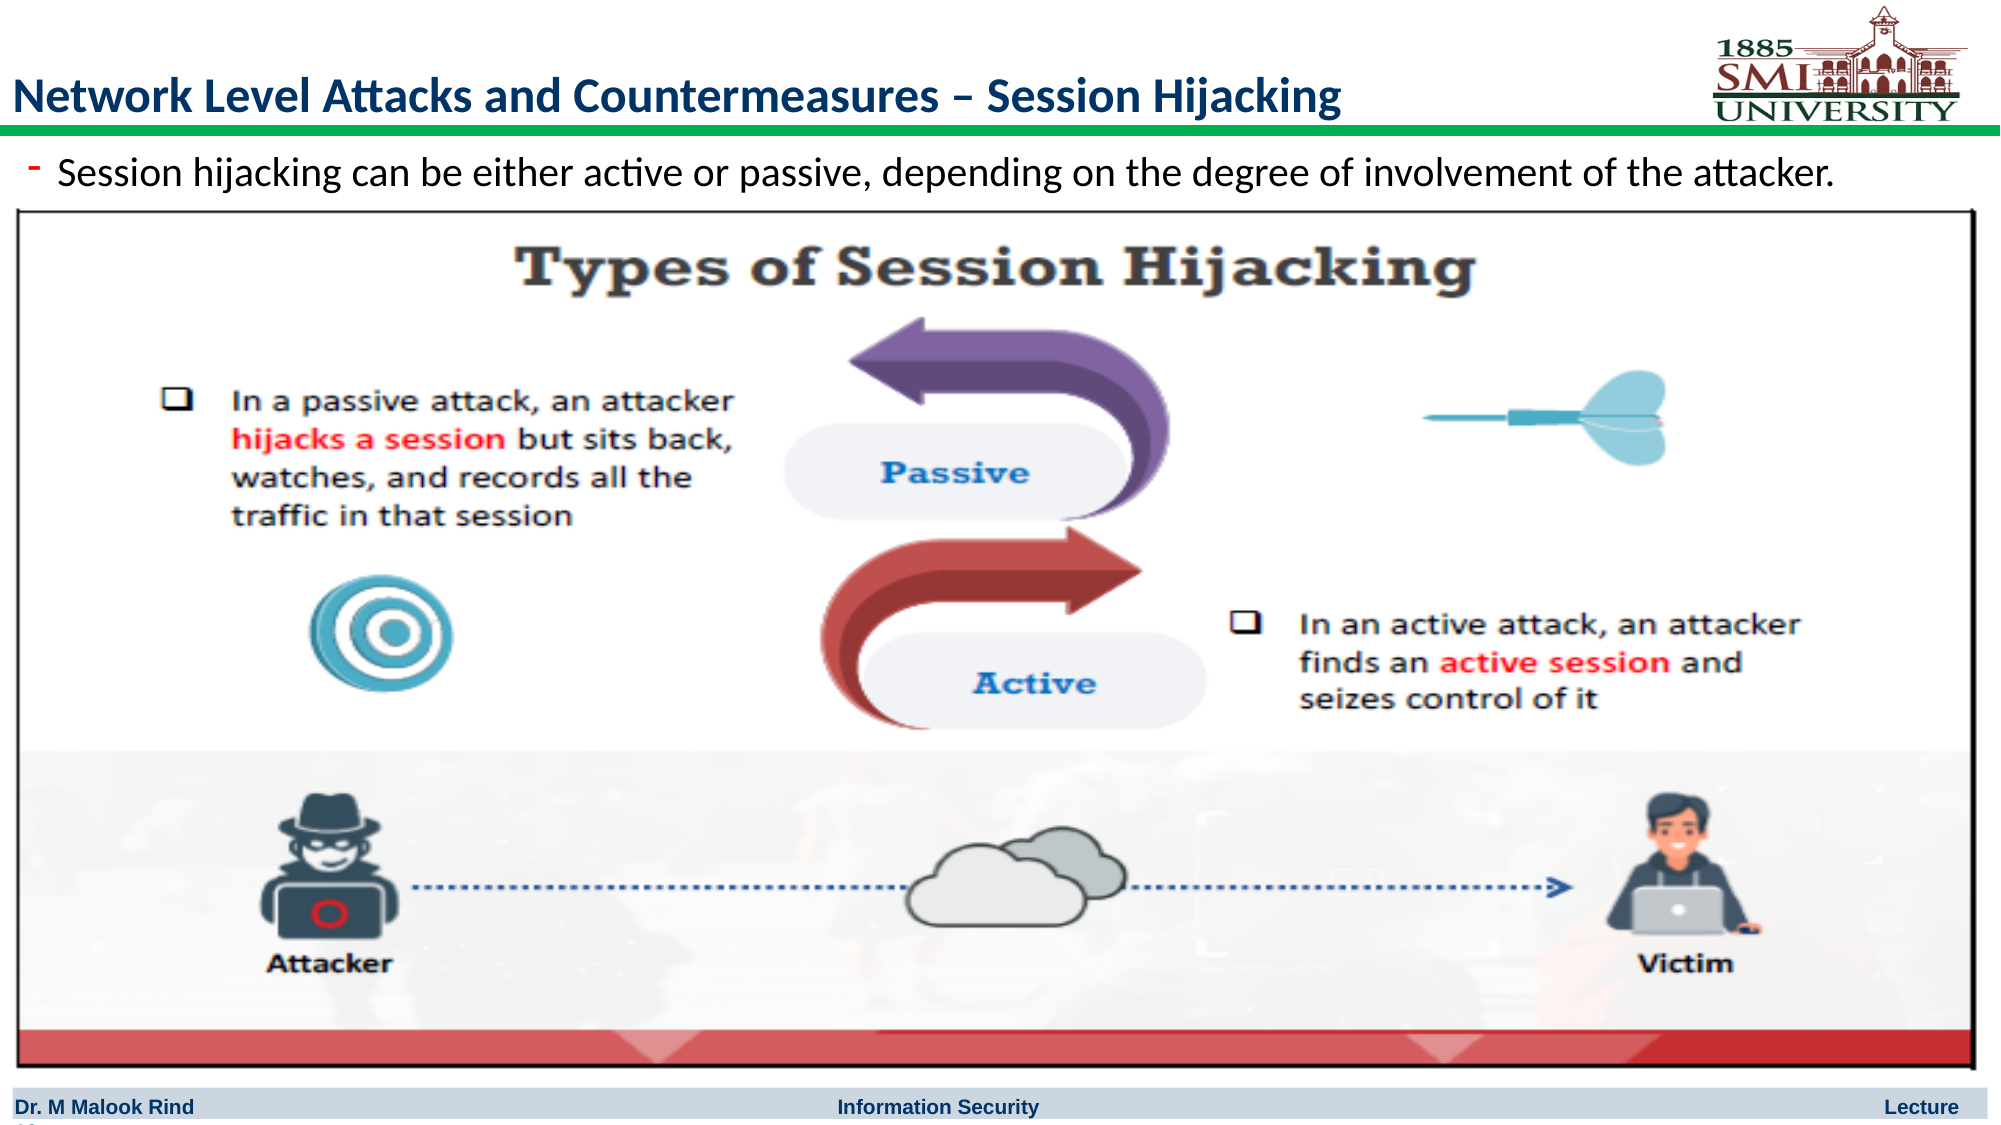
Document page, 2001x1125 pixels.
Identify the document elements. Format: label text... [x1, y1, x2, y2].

picture [1712, 6, 1995, 126]
text_box Session hijacking can be either active or passive, depending on the degree of involvement of the attacker. [12, 137, 1963, 203]
text_box Dr. M Malook Rind Information Security Lecture 10 [12, 1091, 1988, 1125]
picture [12, 207, 1988, 1075]
text_box [0, 125, 2000, 136]
text_box [12, 1087, 1988, 1091]
title Network Level Attacks and Countermeasures – Session Hijacking [12, 62, 1707, 124]
